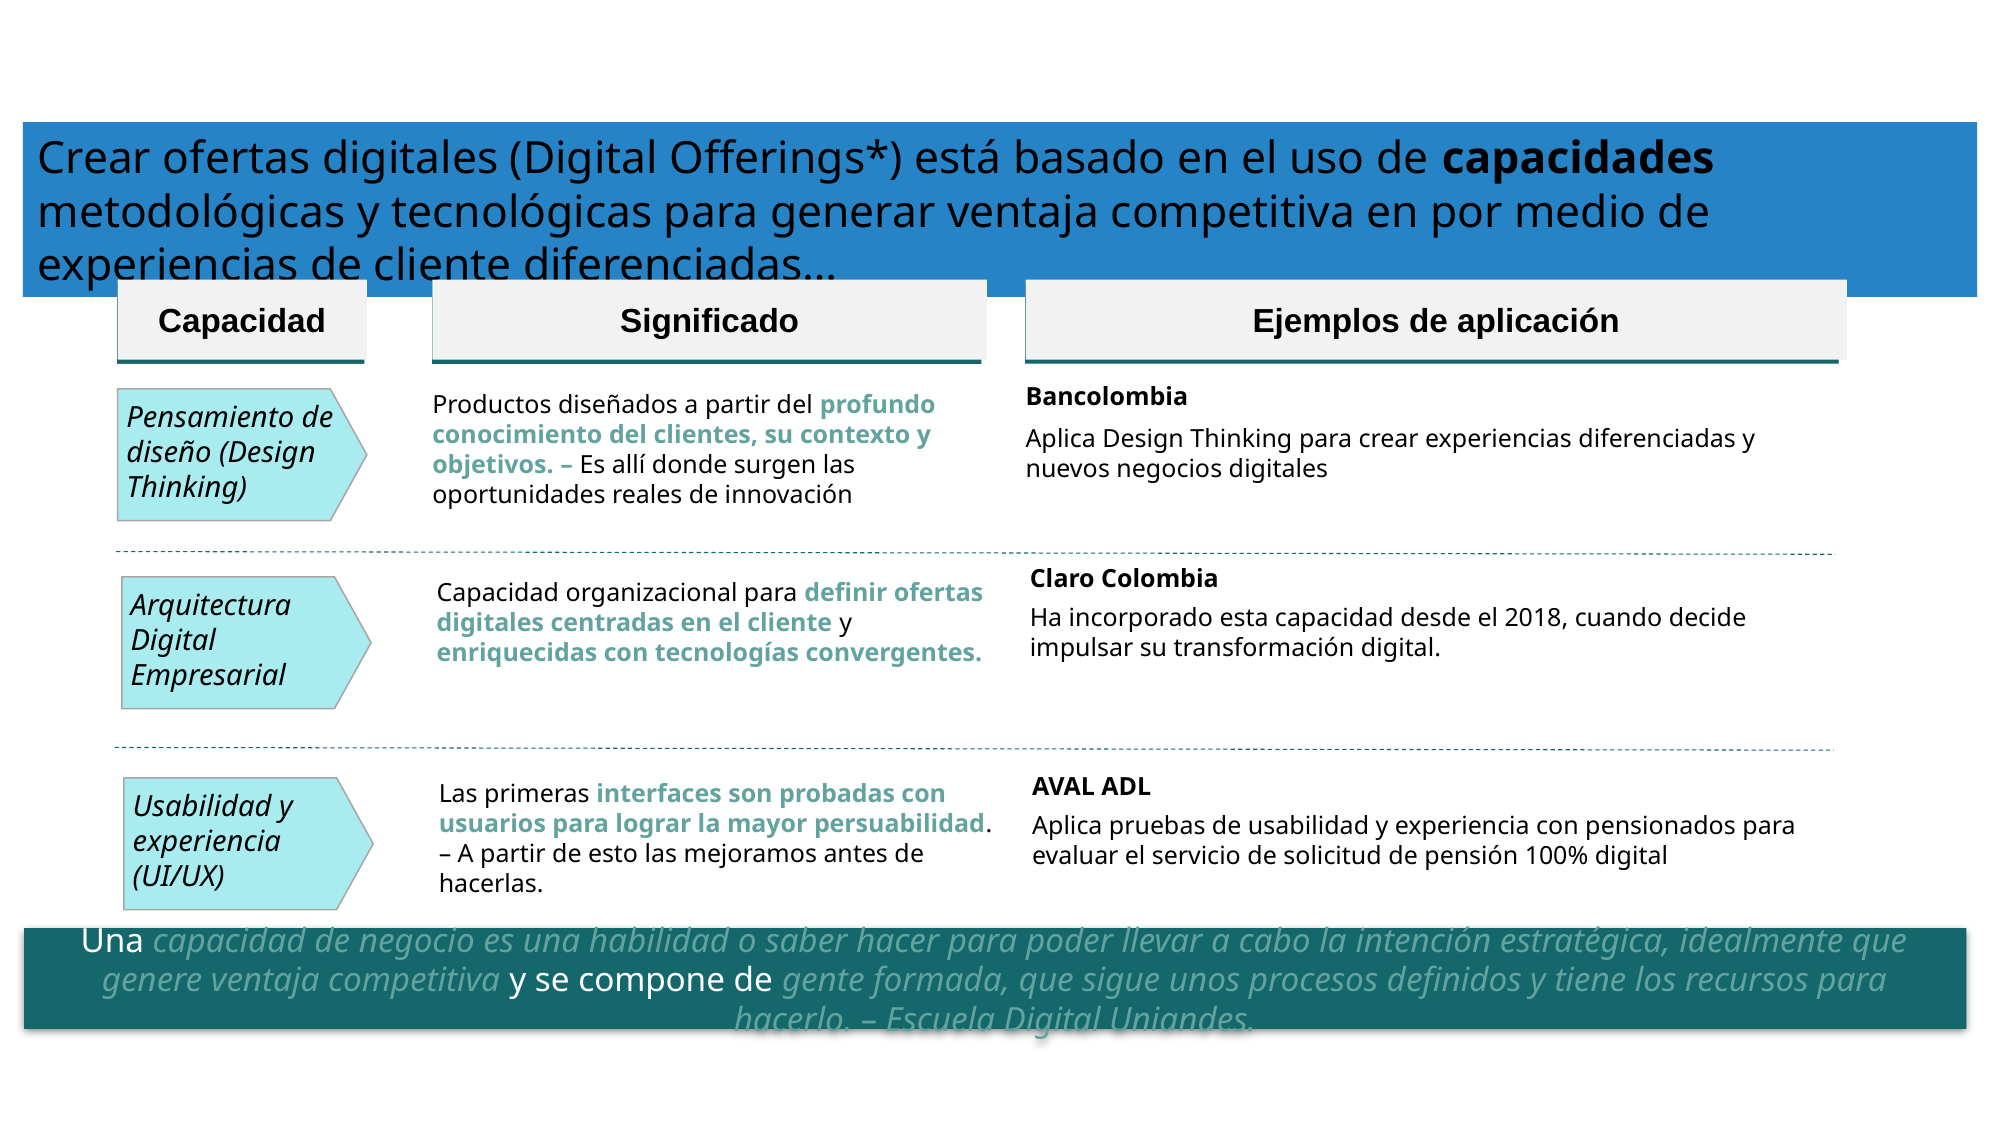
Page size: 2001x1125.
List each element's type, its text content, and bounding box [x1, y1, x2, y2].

text_box Ejemplos de aplicación [1025, 279, 1847, 360]
text_box Bancolombia Aplica Design Thinking para crear experiencias diferenciadas y nuevos negocios digitales [1025, 380, 1847, 483]
text_box Crear ofertas digitales (Digital Offerings*) está basado en el uso de capacidades metodológicas y tecnológicas para generar ventaja competitiva en por medio de experiencias de cliente diferenciadas… [22, 122, 1978, 297]
text_box Las primeras interfaces son probadas con usuarios para lograr la mayor persuabilidad. – A partir de esto las mejoramos antes de hacerlas. [438, 777, 994, 910]
text_box Usabilidad y experiencia (UI/UX) [123, 777, 374, 911]
text_box Pensamiento de diseño (Design Thinking) [116, 388, 368, 522]
text_box Una capacidad de negocio es una habilidad o saber hacer para poder llevar a cabo la intención estratégica, idealmente que genere ventaja competitiva y se compone de gente formada, que sigue unos procesos definidos y tiene los recursos para hacerlo. – Escuela Digital Uniandes. [23, 927, 1967, 1030]
text_box Capacidad [117, 279, 367, 360]
text_box Arquitectura Digital Empresarial [121, 576, 372, 710]
text_box Capacidad organizacional para definir ofertas digitales centradas en el cliente y enriquecidas con tecnologías convergentes. [436, 576, 992, 709]
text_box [114, 747, 1835, 751]
text_box AVAL ADL Aplica pruebas de usabilidad y experiencia con pensionados para evaluar el servicio de solicitud de pensión 100% digital [1031, 770, 1854, 870]
text_box Productos diseñados a partir del profundo conocimiento del clientes, su contexto y objetivos. – Es allí donde surgen las oportunidades reales de innovación [432, 388, 987, 521]
text_box Claro Colombia Ha incorporado esta capacidad desde el 2018, cuando decide impulsar su transformación digital. [1029, 562, 1852, 662]
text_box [115, 551, 1836, 555]
text_box Significado [432, 279, 987, 360]
